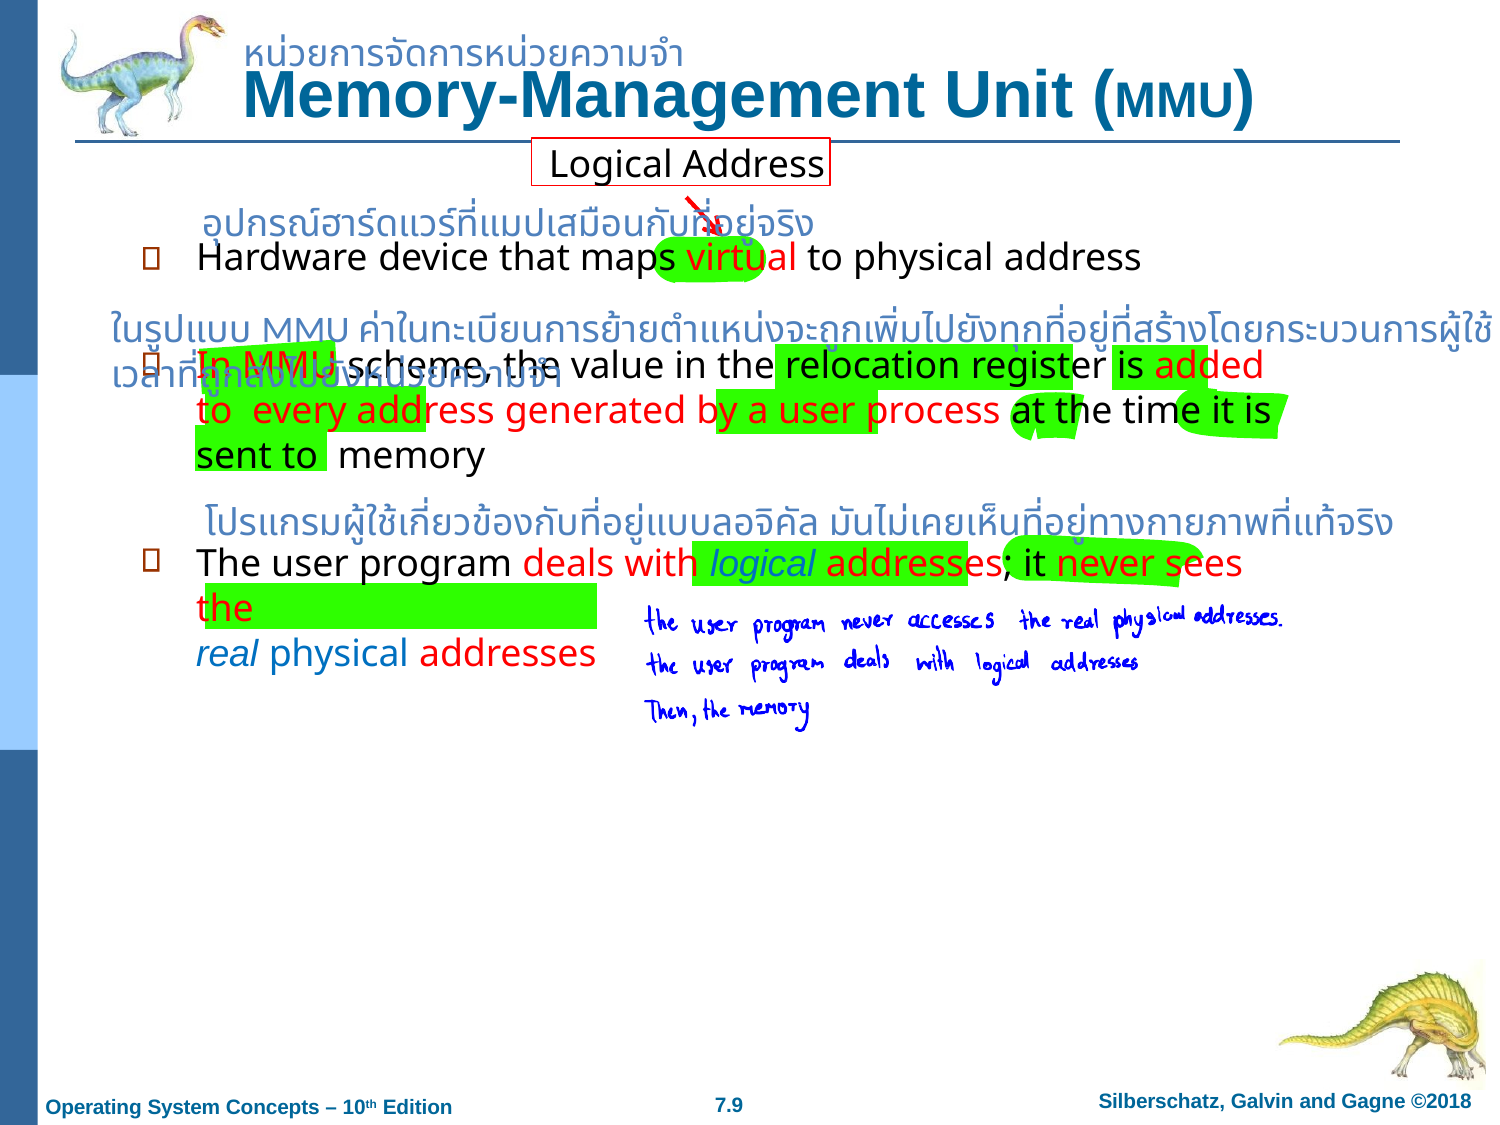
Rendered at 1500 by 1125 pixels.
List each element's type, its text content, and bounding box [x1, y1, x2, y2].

picture [139, 233, 184, 280]
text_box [1194, 604, 1283, 627]
slide_number 7.9 [712, 1094, 762, 1125]
slide_number Silberschatz, Galvin and Gagne ©2018 [1096, 1090, 1478, 1125]
picture [840, 613, 893, 630]
text_box Hardware device that maps virtual to physical address In MMU scheme, the value in the relocation register is added to every address generated by a user process at the time it is sent to memory The user program deals with logical addresses; it never sees the real physical addresses [194, 403, 1295, 490]
picture [1112, 605, 1185, 639]
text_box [0, 374, 38, 1125]
picture [644, 605, 679, 635]
text_box อุปกรณ์ฮาร์ดแวร์ที่แมปเสมือนกับที่อยู่จริง [187, 191, 937, 252]
picture [139, 339, 184, 386]
picture [1051, 650, 1138, 672]
picture [1019, 608, 1051, 630]
text_box [0, 0, 38, 374]
picture [907, 612, 994, 629]
text_box Hardware device that maps virtual to physical address In MMU scheme, the value in the relocation register is added to every address generated by a user process at the time it is sent to memory The user program deals with logical addresses; it never sees the real physical addresses [194, 230, 1295, 297]
picture [751, 658, 824, 683]
picture [693, 658, 734, 675]
text_box Logical Address [531, 137, 831, 186]
title Memory-Management Unit (MMU) [240, 48, 1260, 230]
text_box Hardware device that maps virtual to physical address In MMU scheme, the value in the relocation register is added to every address generated by a user process at the time it is sent to memory The user program deals with logical addresses; it never sees the real physical addresses [194, 551, 1295, 675]
picture [843, 644, 889, 669]
picture [643, 697, 810, 732]
picture [915, 645, 955, 671]
footer Operating System Concepts – 10th Edition [43, 1093, 461, 1125]
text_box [652, 195, 767, 284]
picture [691, 618, 738, 636]
picture [1061, 608, 1098, 629]
picture [1274, 959, 1487, 1090]
picture [646, 652, 678, 676]
text_box หน่วยการจัดการหน่วยความจำ [233, 21, 979, 82]
picture [139, 535, 184, 581]
text_box โปรแกรมผู้ใช้เกี่ยวข้องกับที่อยู่แบบลอจิคัล มันไม่เคยเห็นที่อยู่ทางกายภาพที่แท้จริง [190, 490, 1414, 551]
picture [975, 649, 1029, 686]
picture [752, 618, 825, 644]
text_box ในรูปแบบ MMU ค่าในทะเบียนการย้ายตำแหน่งจะถูกเพิ่มไปยังทุกที่อยู่ที่สร้างโดยกระบวนการผู้ใช้ ณ เวลาที่ถูกส่งไปยังหน่วยความจำ [96, 297, 1500, 403]
picture [57, 10, 229, 146]
